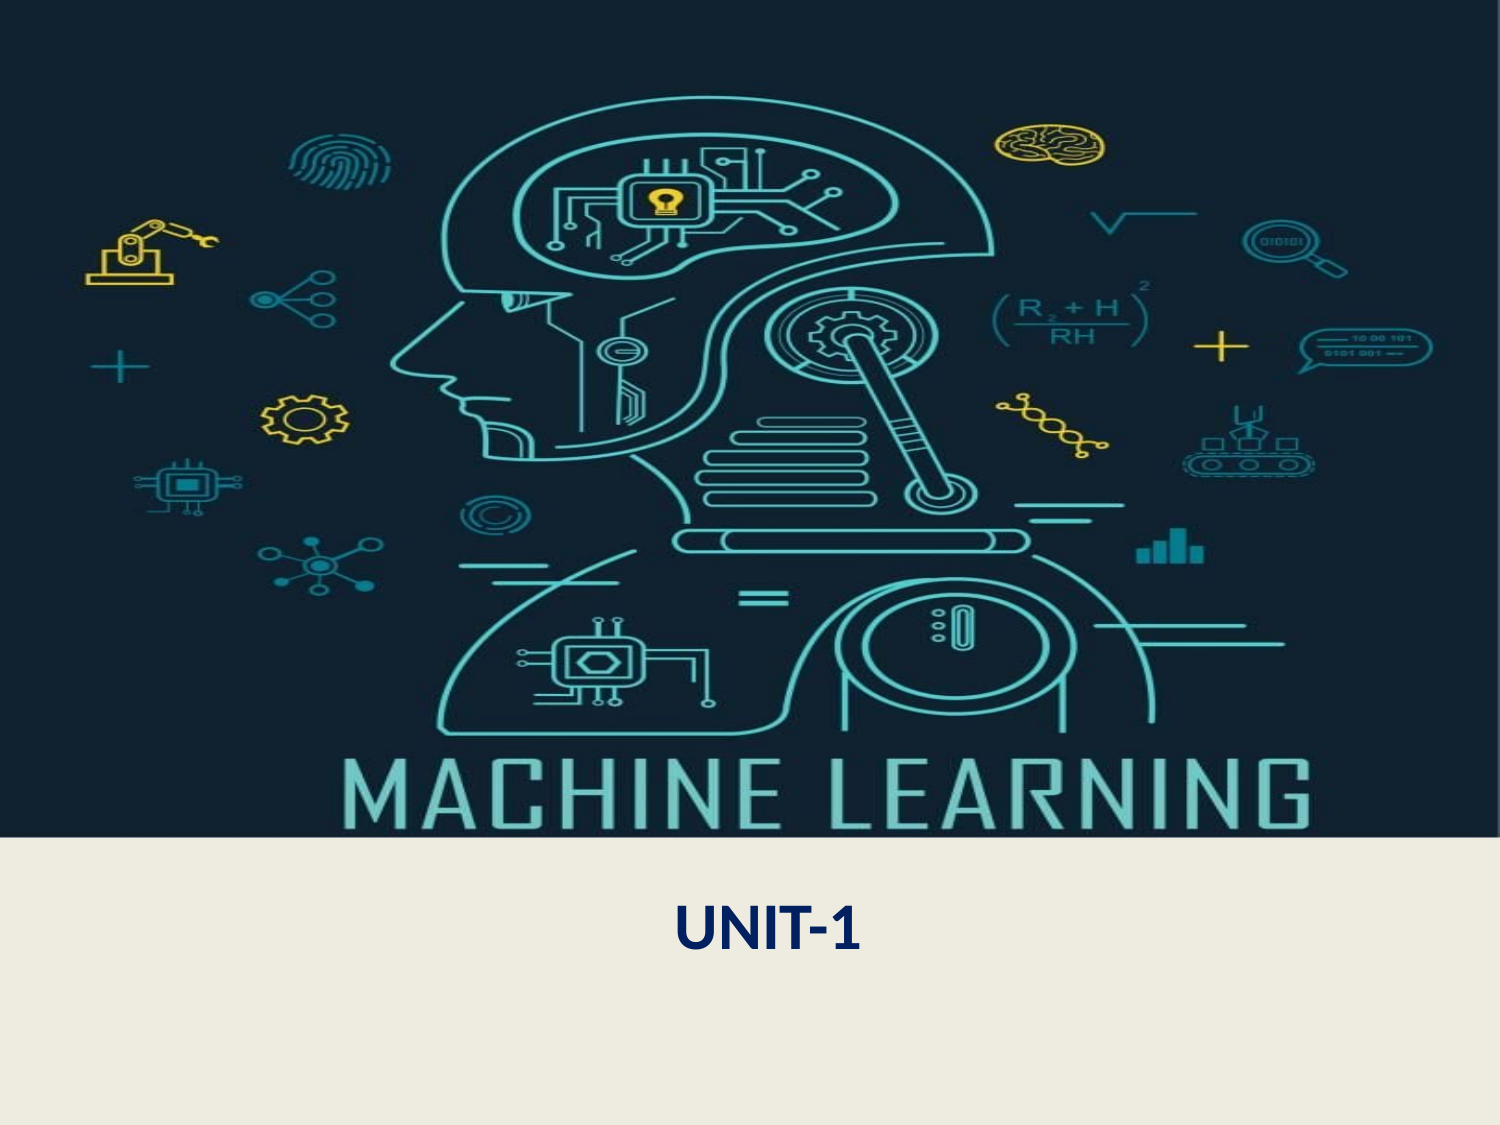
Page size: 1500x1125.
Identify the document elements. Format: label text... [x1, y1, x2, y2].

picture [0, 0, 1500, 838]
subtitle UNIT-1 [262, 875, 1275, 988]
